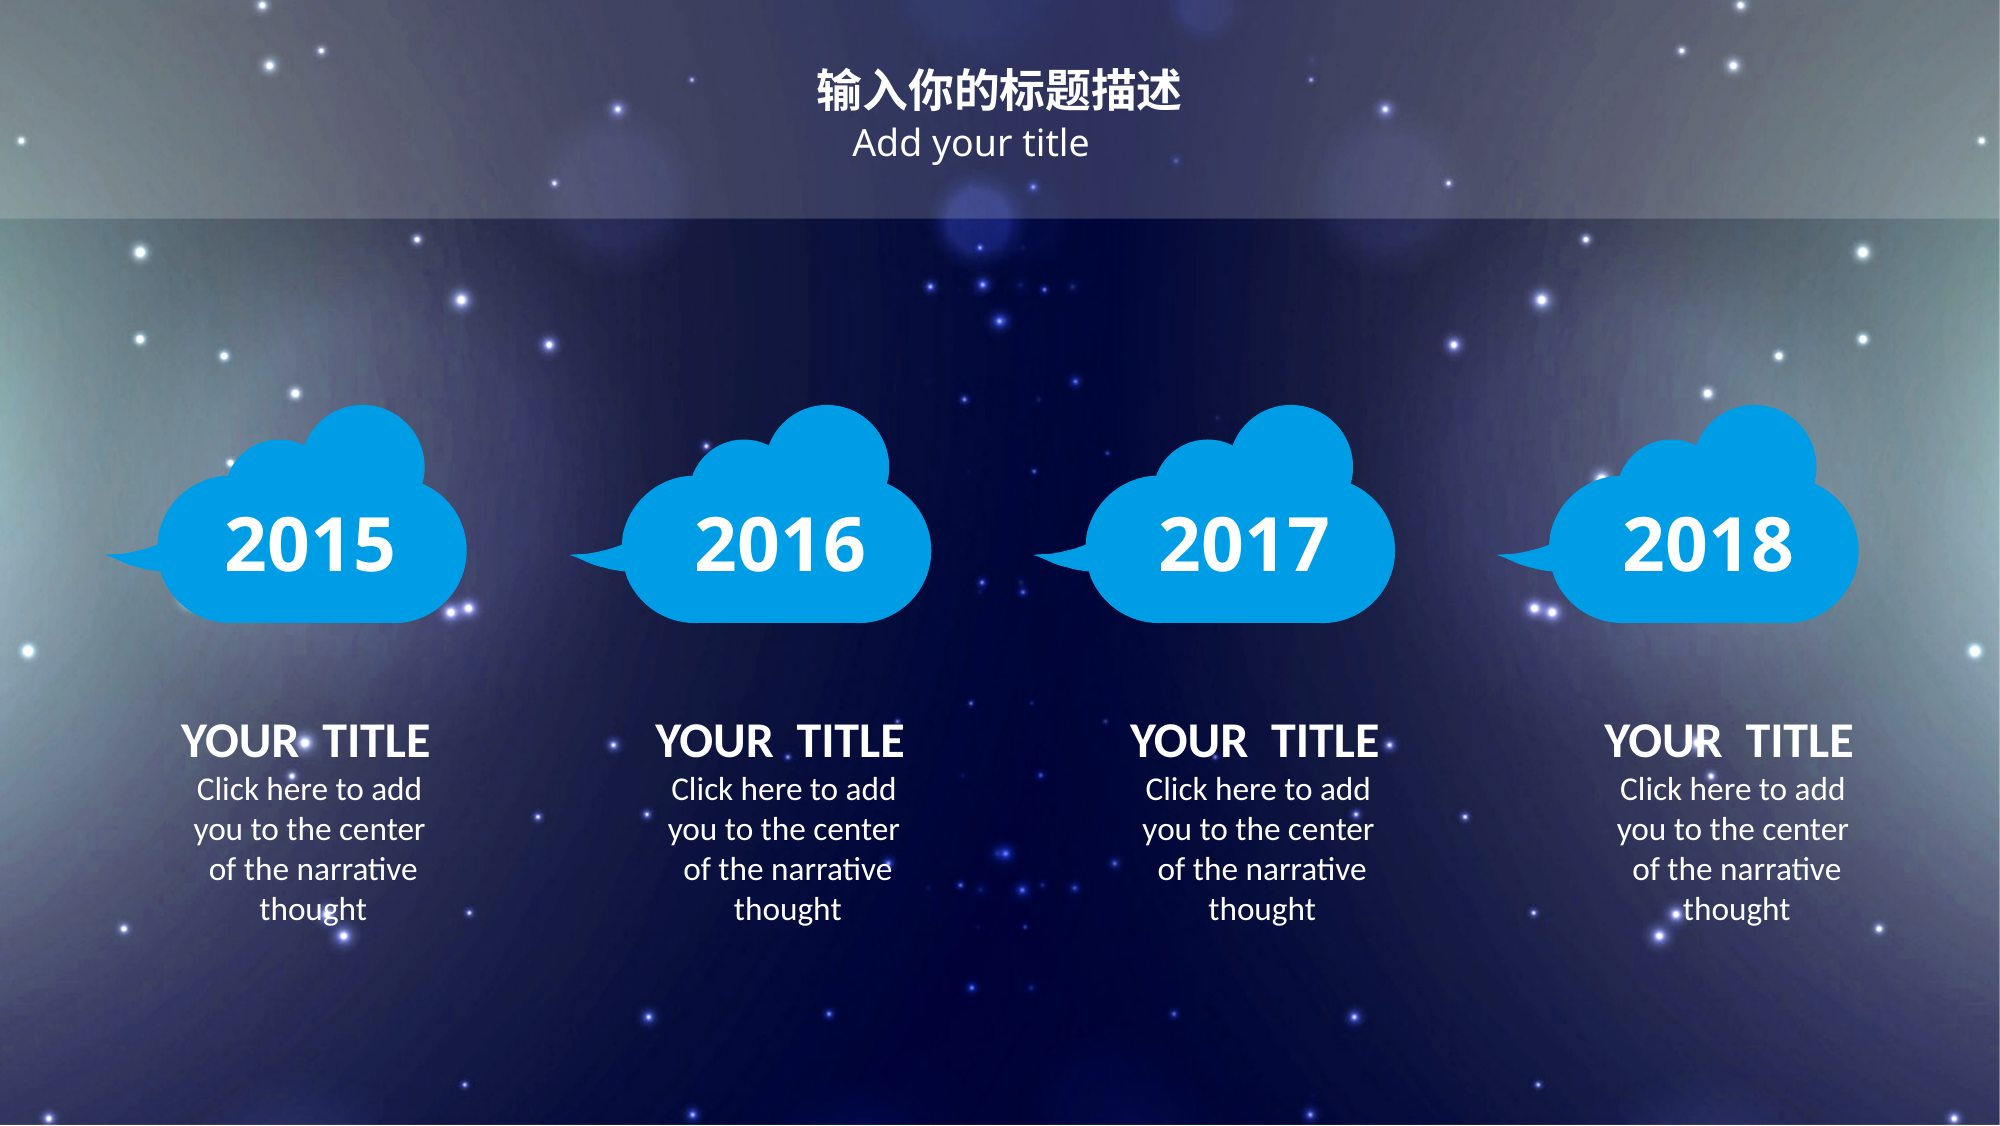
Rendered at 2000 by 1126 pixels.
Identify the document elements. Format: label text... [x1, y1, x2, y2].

text_box YOUR TITLE Click here to add you to the center of the narrative thought [1112, 699, 1398, 935]
text_box [1033, 404, 1396, 624]
text_box 2017 [1144, 488, 1346, 594]
text_box 2015 [209, 488, 412, 594]
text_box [0, 0, 2000, 219]
text_box [105, 404, 467, 624]
text_box YOUR TITLE Click here to add you to the center of the narrative thought [1587, 699, 1872, 935]
text_box 2018 [1608, 488, 1810, 594]
picture [0, 219, 2000, 1126]
text_box 2016 [679, 488, 882, 594]
text_box [569, 404, 932, 624]
text_box [1496, 404, 1859, 624]
text_box YOUR TITLE Click here to add you to the center of the narrative thought [163, 699, 449, 935]
text_box YOUR TITLE Click here to add you to the center of the narrative thought [638, 699, 923, 935]
